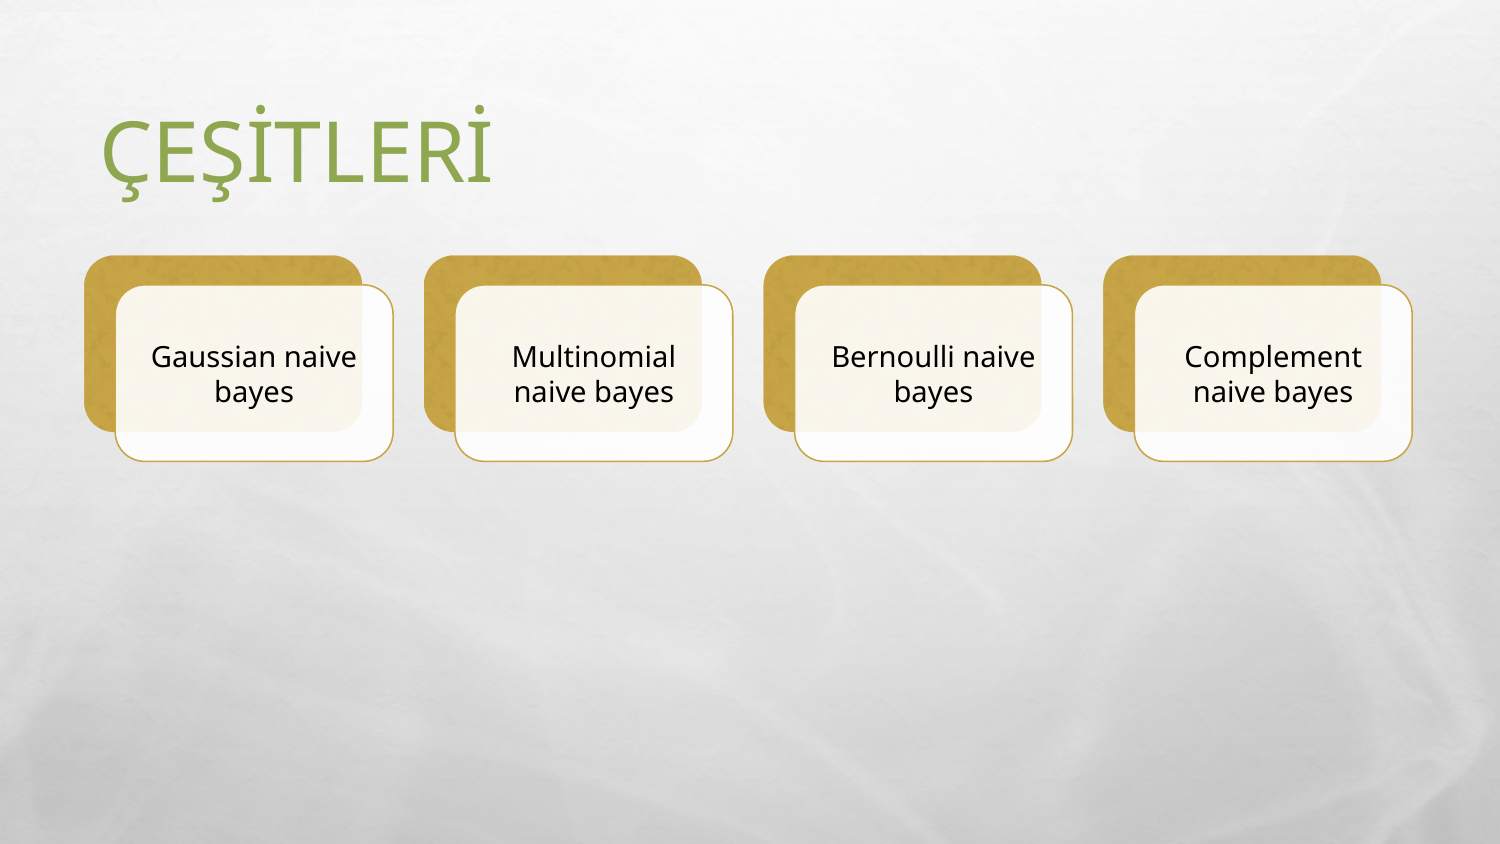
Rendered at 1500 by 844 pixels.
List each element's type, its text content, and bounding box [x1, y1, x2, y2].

title Çeşitleri [84, 84, 1413, 227]
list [84, 253, 1413, 735]
text_box [0, 0, 1500, 844]
